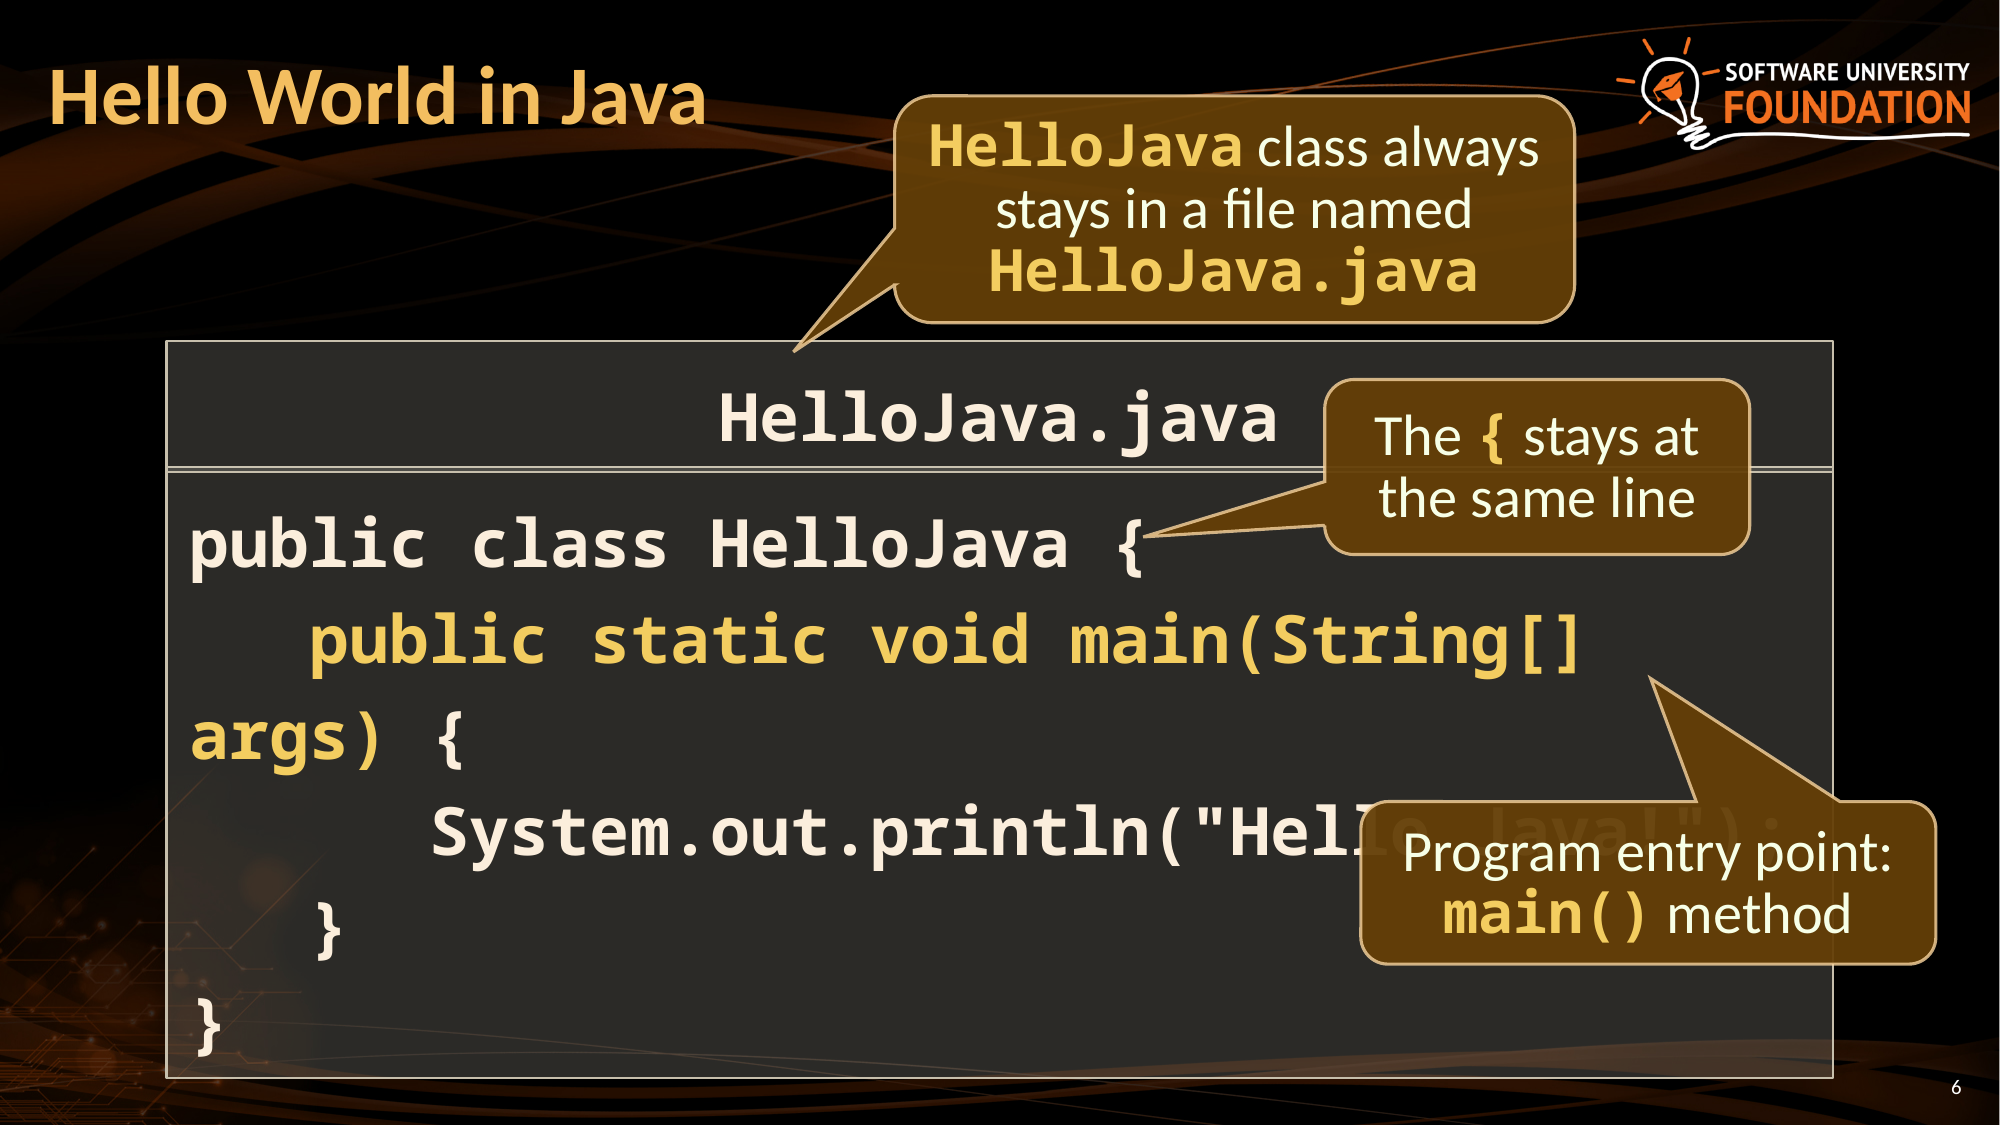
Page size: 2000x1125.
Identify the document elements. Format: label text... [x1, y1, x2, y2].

text_box Program entry point: main() method [1833, 795, 1937, 966]
slide_number 6 [1897, 1070, 1968, 1103]
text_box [166, 341, 1833, 988]
text_box HelloJava class always stays in a file named HelloJava.java [800, 94, 1576, 341]
picture [0, 0, 2000, 1125]
title Hello World in Java [30, 6, 1602, 189]
